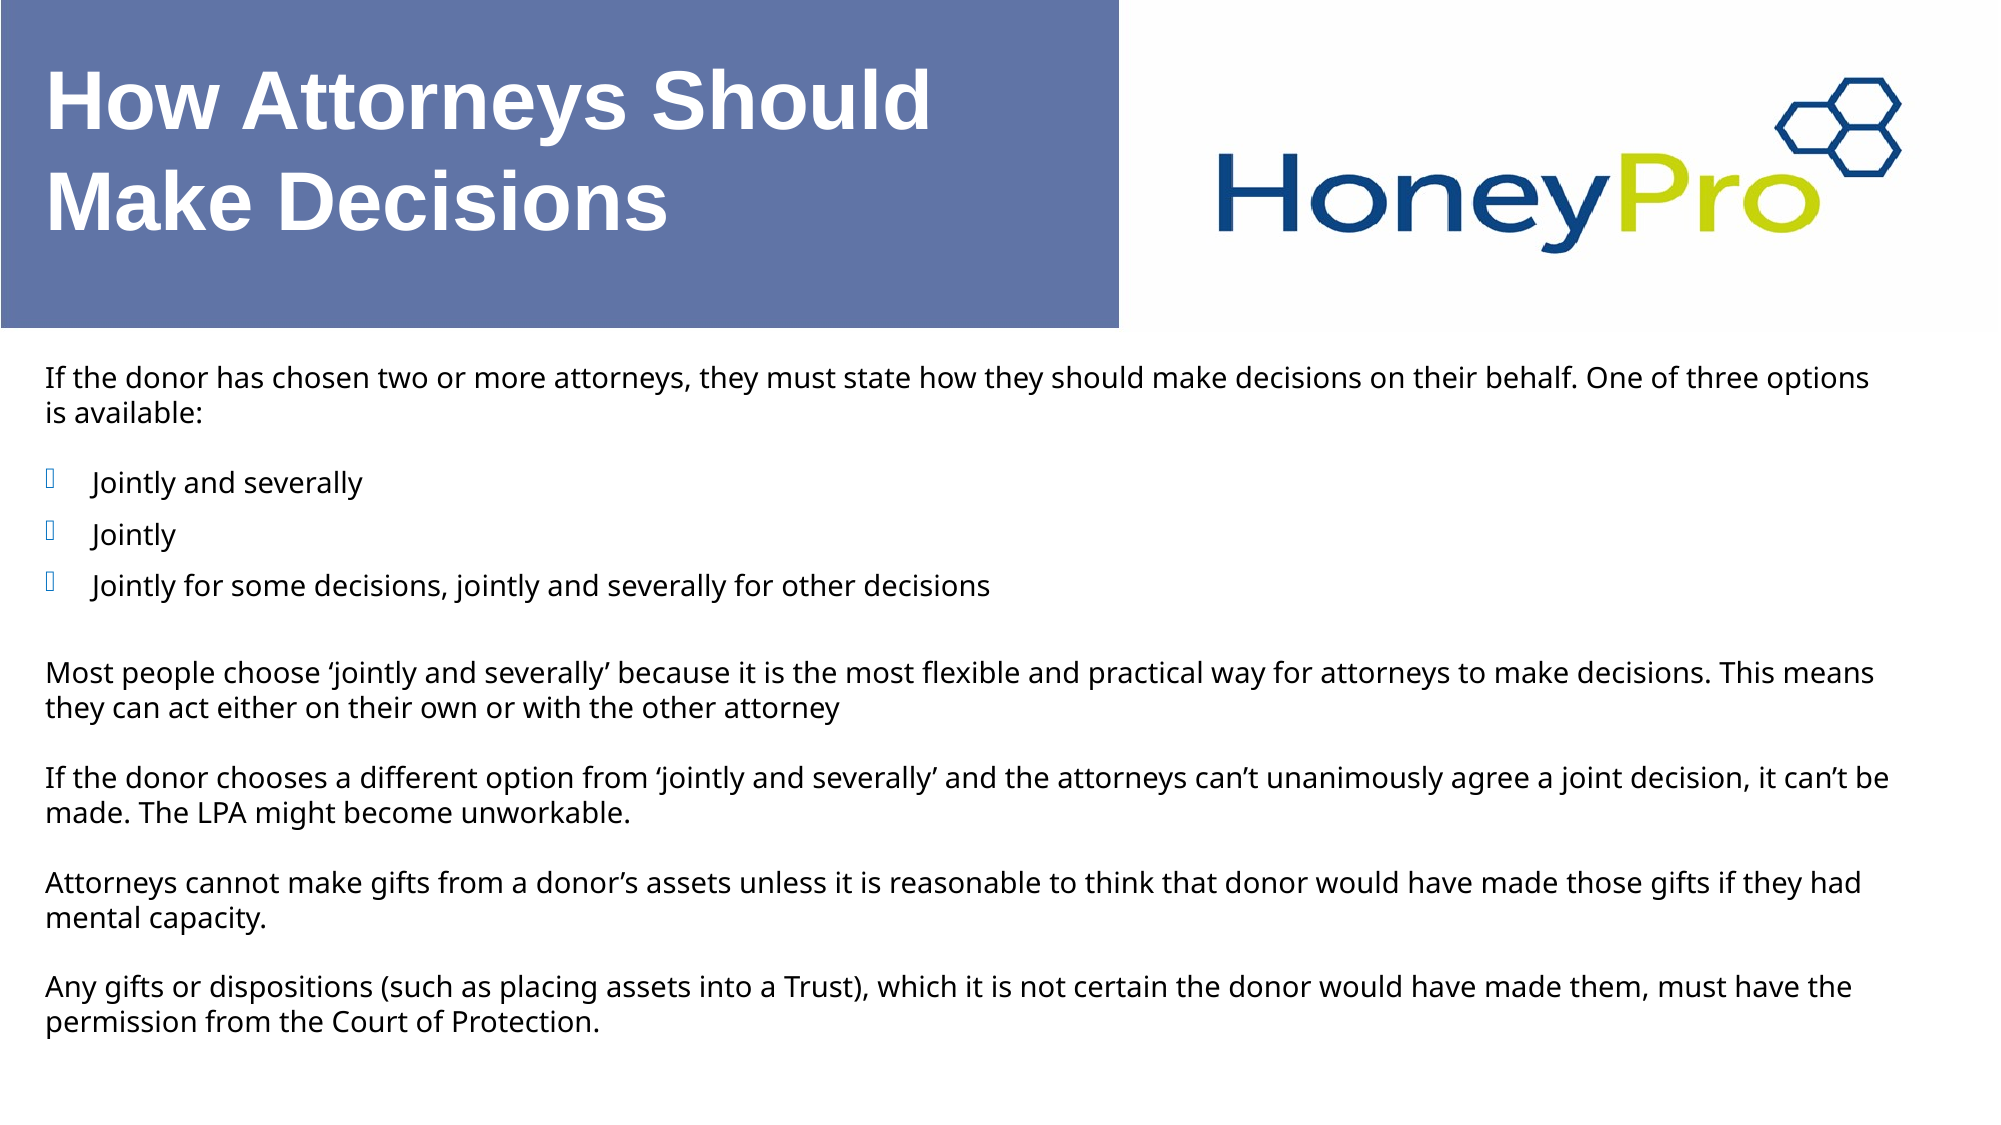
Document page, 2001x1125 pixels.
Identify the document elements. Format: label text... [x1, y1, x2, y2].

title How Attorneys Should Make Decisions [30, 95, 1765, 255]
text_box If the donor has chosen two or more attorneys, they must state how they should make decisions on their behalf. One of three options is available: Jointly and severally Jointly Jointly for some decisions, jointly and severally for other decisions Most people choose ‘jointly and severally’ because it is the most flexible and practical way for attorneys to make decisions. This means they can act either on their own or with the other attorney If the donor chooses a different option from ‘jointly and severally’ and the attorneys can’t unanimously agree a joint decision, it can’t be made. The LPA might become unworkable. Attorneys cannot make gifts from a donor’s assets unless it is reasonable to think that donor would have made those gifts if they had mental capacity. Any gifts or dispositions (such as placing assets into a Trust), which it is not certain the donor would have made them, must have the permission from the Court of Protection. [30, 352, 1911, 1047]
picture [0, 0, 2001, 1125]
